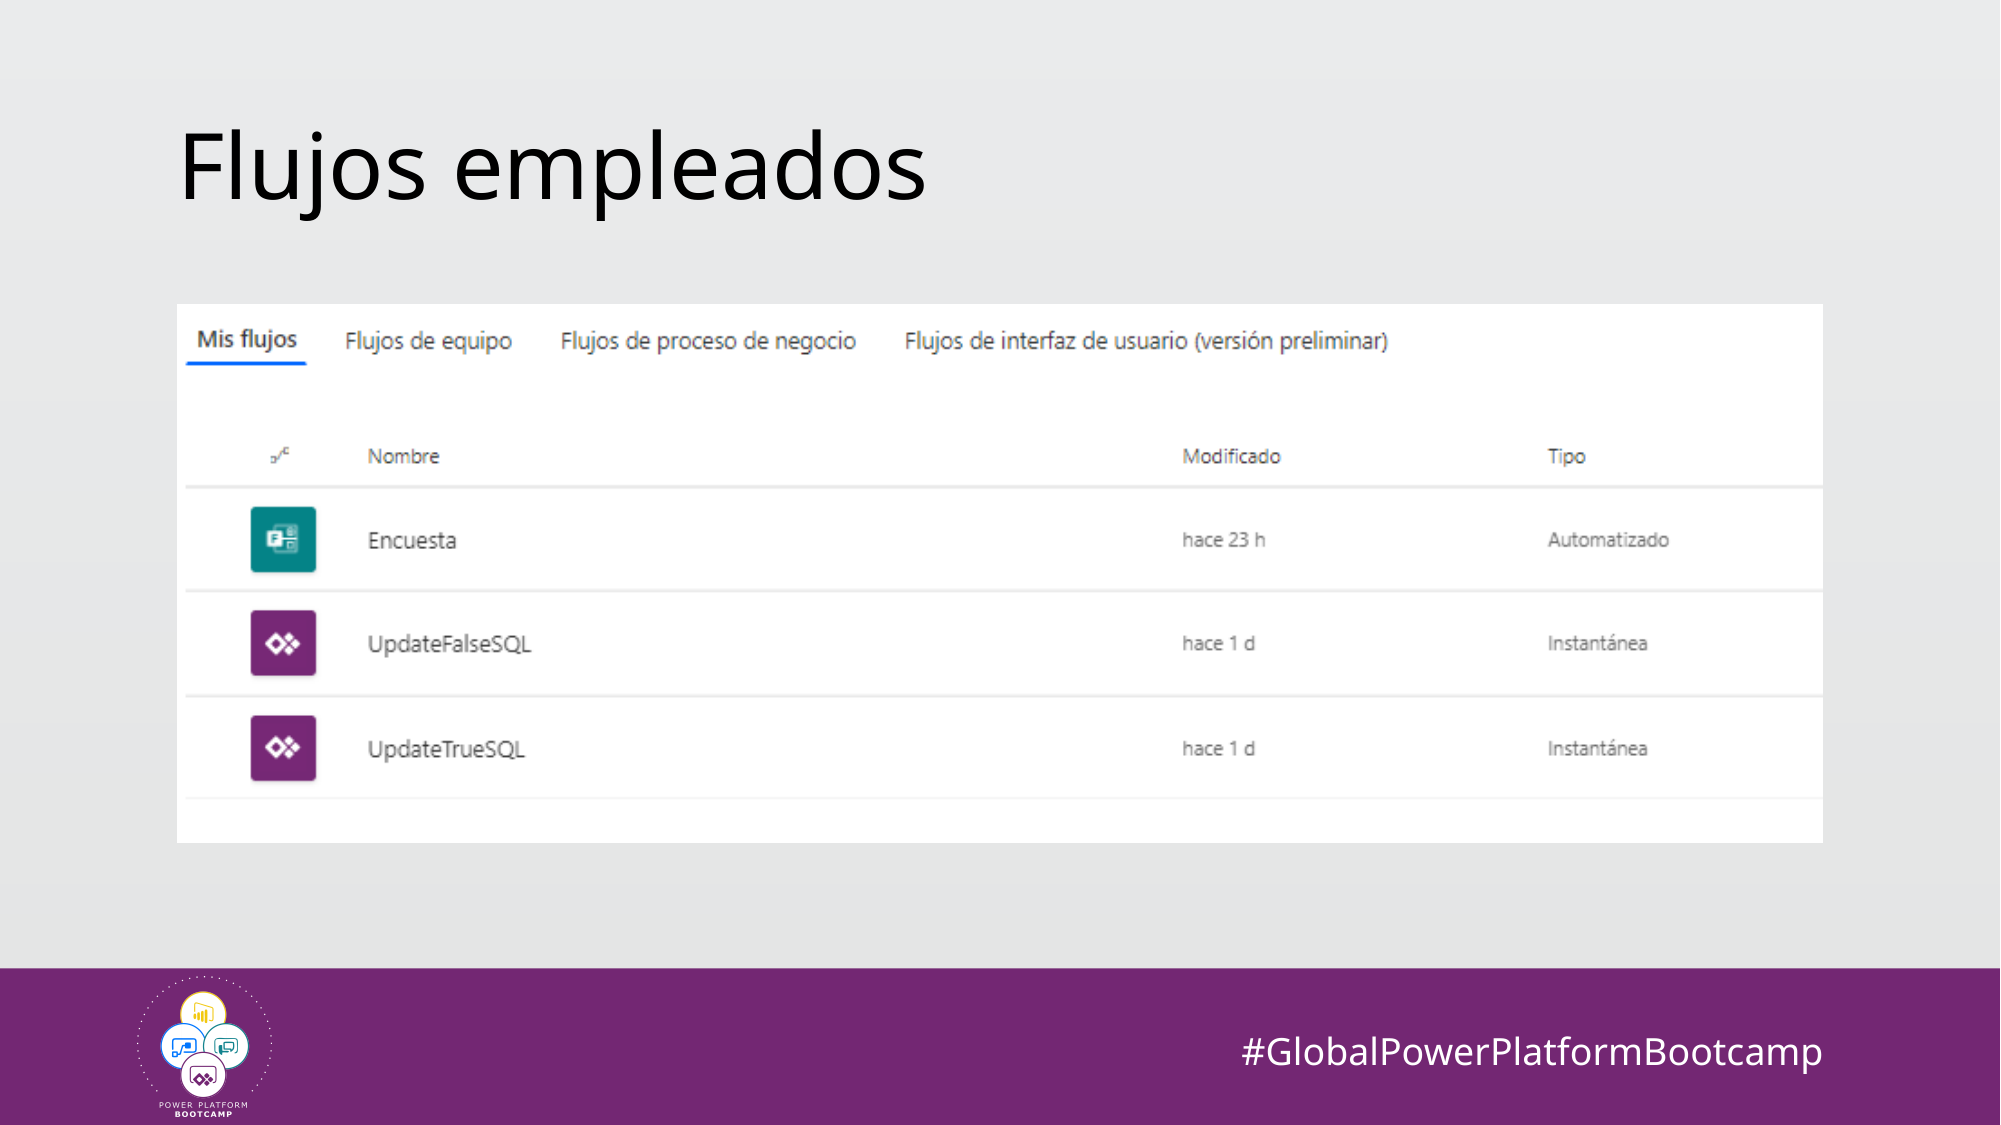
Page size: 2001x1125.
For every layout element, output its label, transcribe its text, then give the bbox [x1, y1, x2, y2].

picture [137, 976, 272, 1117]
picture [177, 304, 1823, 843]
text_box Flujos empleados [162, 84, 1888, 254]
